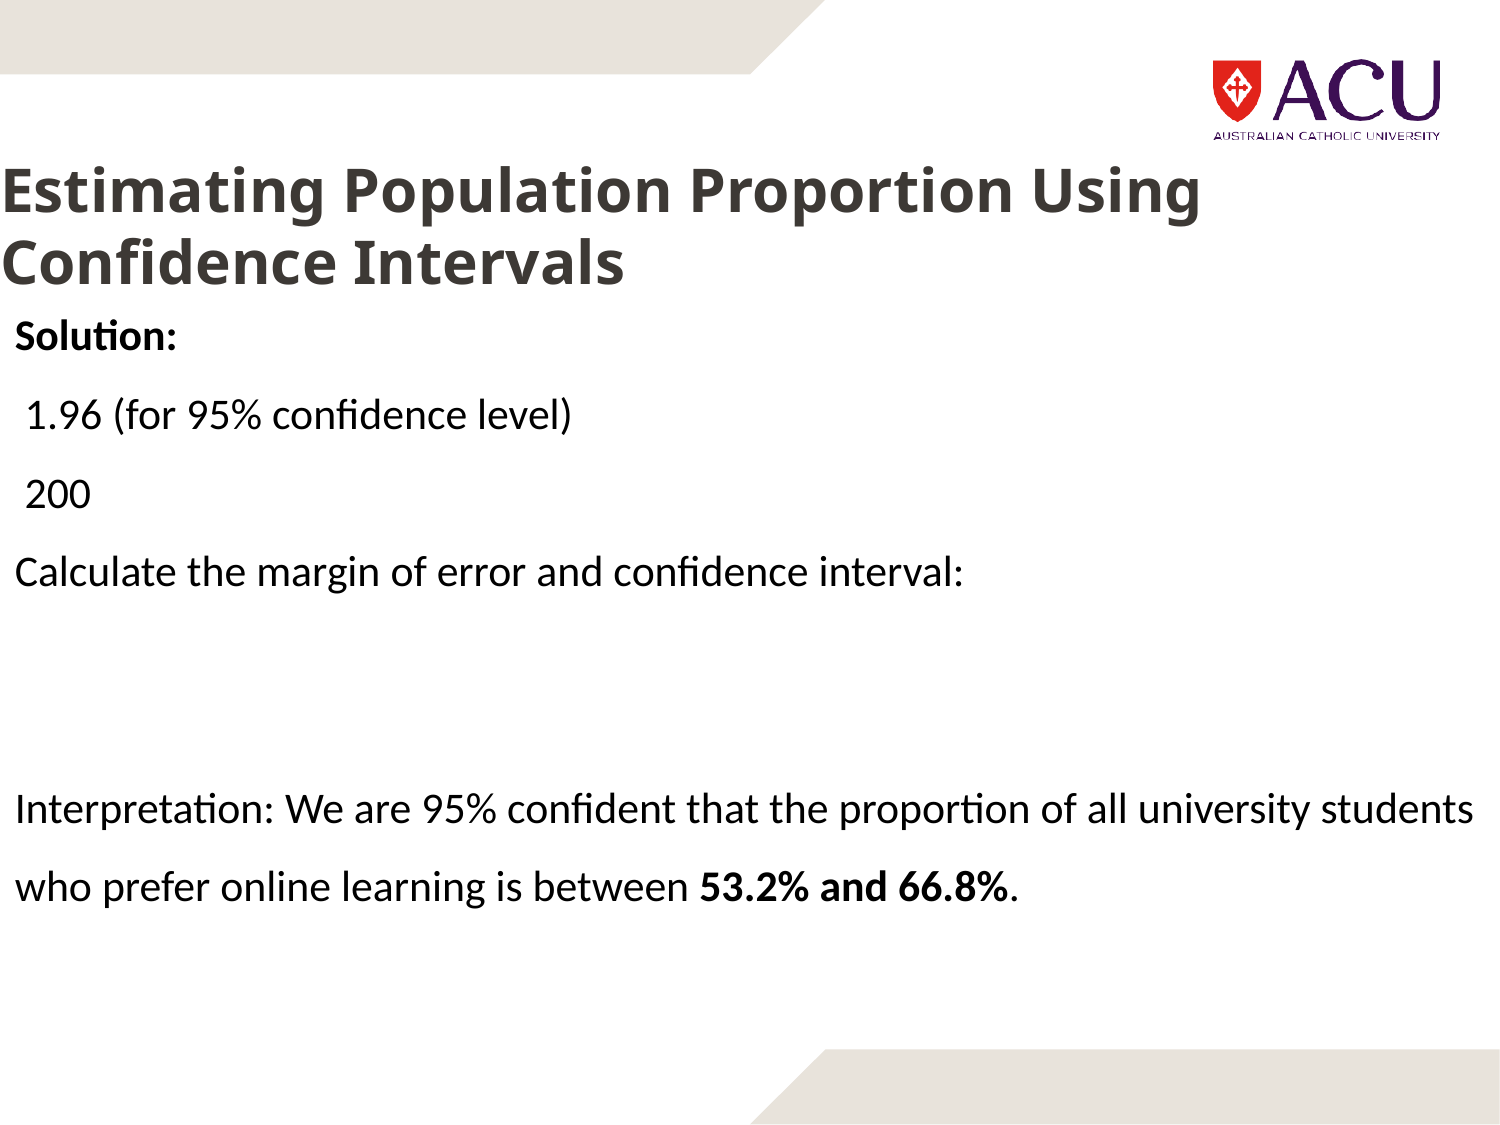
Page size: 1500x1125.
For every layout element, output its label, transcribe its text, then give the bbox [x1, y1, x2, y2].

picture [1213, 59, 1440, 140]
title Estimating Population Proportion Using Confidence Intervals [0, 140, 1500, 297]
